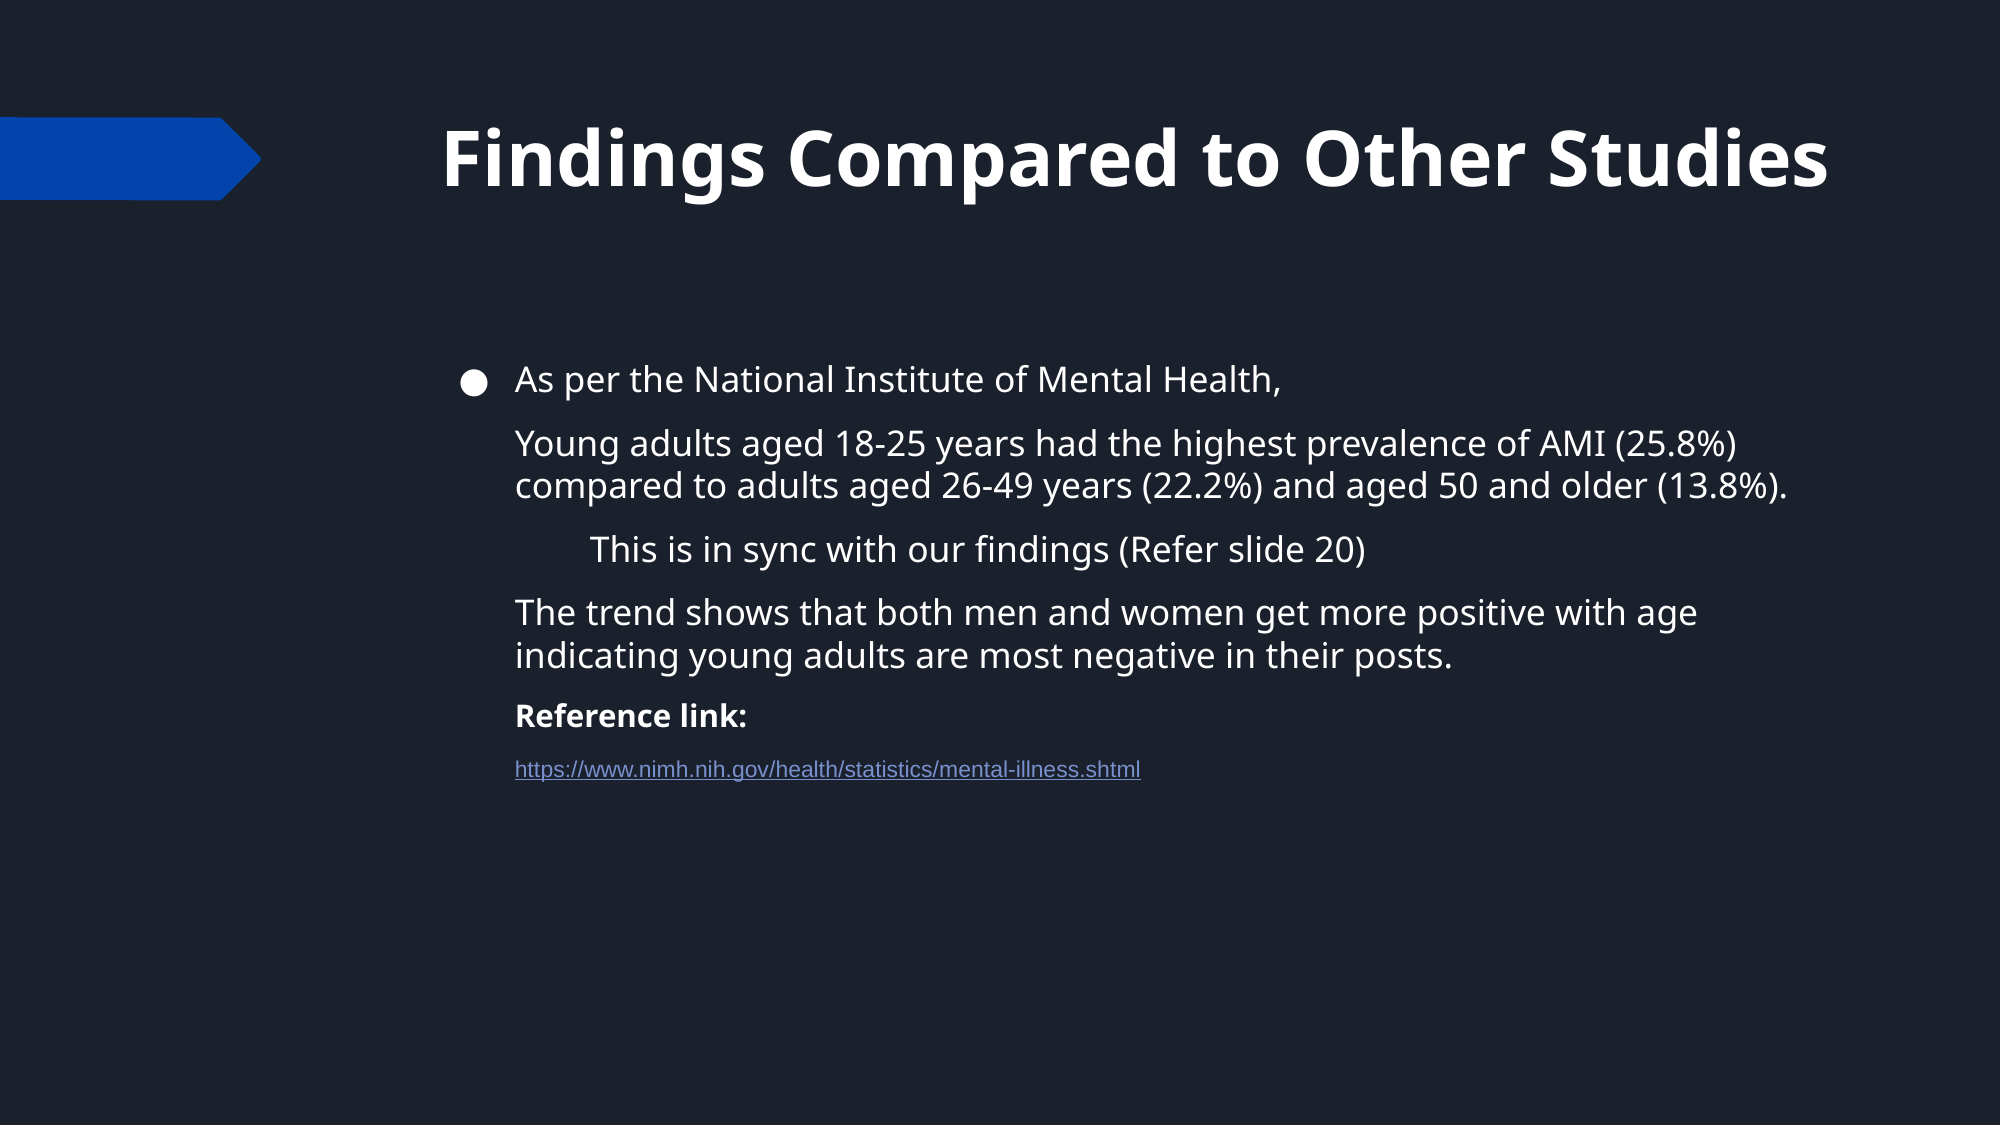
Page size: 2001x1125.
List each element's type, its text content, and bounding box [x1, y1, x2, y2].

title Findings Compared to Other Studies [425, 102, 1888, 313]
list As per the National Institute of Mental Health, Young adults aged 18-25 years had the highest prevalence of AMI (25.8%) compared to adults aged 26-49 years (22.2%) and aged 50 and older (13.8%). This is in sync with our findings (Refer slide 20) The trend shows that both men and women get more positive with age indicating young adults are most negative in their posts. Reference link: https://www.nimh.nih.gov/health/statistics/mental-illness.shtml [424, 350, 1888, 970]
